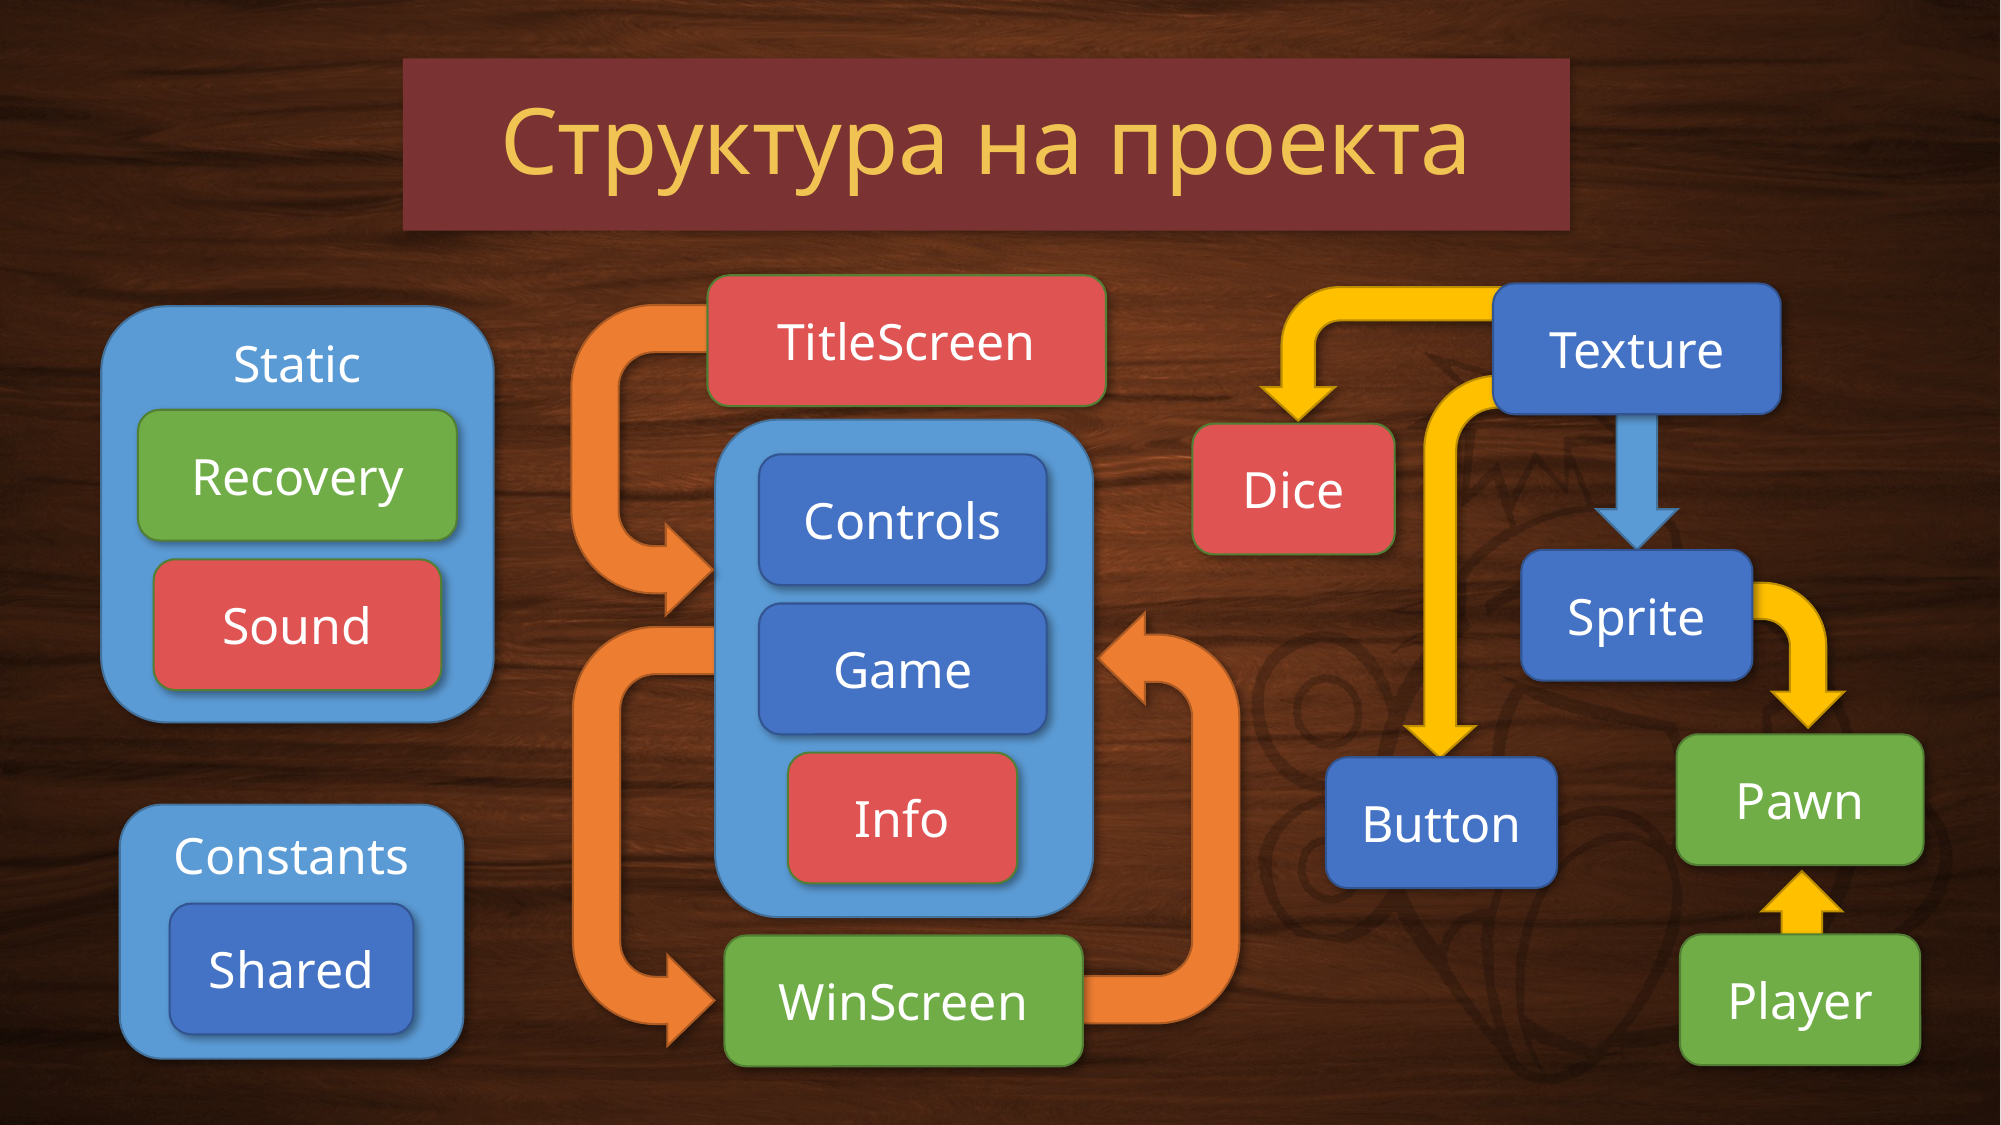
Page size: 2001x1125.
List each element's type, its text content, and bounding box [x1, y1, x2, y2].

text_box [570, 303, 715, 618]
text_box [1402, 375, 1493, 755]
text_box Texture [1491, 282, 1782, 416]
text_box Recovery [136, 408, 458, 542]
text_box [571, 625, 716, 1049]
text_box [1593, 425, 1680, 547]
text_box Sprite [1520, 548, 1754, 682]
text_box Button [1324, 756, 1559, 890]
text_box Static [100, 305, 495, 724]
text_box Game [757, 602, 1048, 736]
text_box [1763, 581, 1847, 730]
text_box Dice [1191, 422, 1396, 556]
text_box Sound [152, 558, 443, 692]
text_box WinScreen [723, 934, 1084, 1068]
text_box Controls [757, 453, 1048, 587]
text_box [1258, 286, 1501, 421]
picture [0, 0, 2001, 1125]
text_box Info [786, 751, 1019, 885]
text_box Player [1678, 933, 1922, 1067]
text_box Constants [118, 803, 465, 1060]
text_box TitleScreen [706, 274, 1108, 408]
text_box [1093, 610, 1241, 1025]
text_box [714, 418, 1095, 919]
title Структура на проекта [402, 58, 1570, 231]
text_box [1758, 877, 1845, 932]
text_box Shared [168, 902, 415, 1036]
text_box Pawn [1675, 733, 1925, 867]
